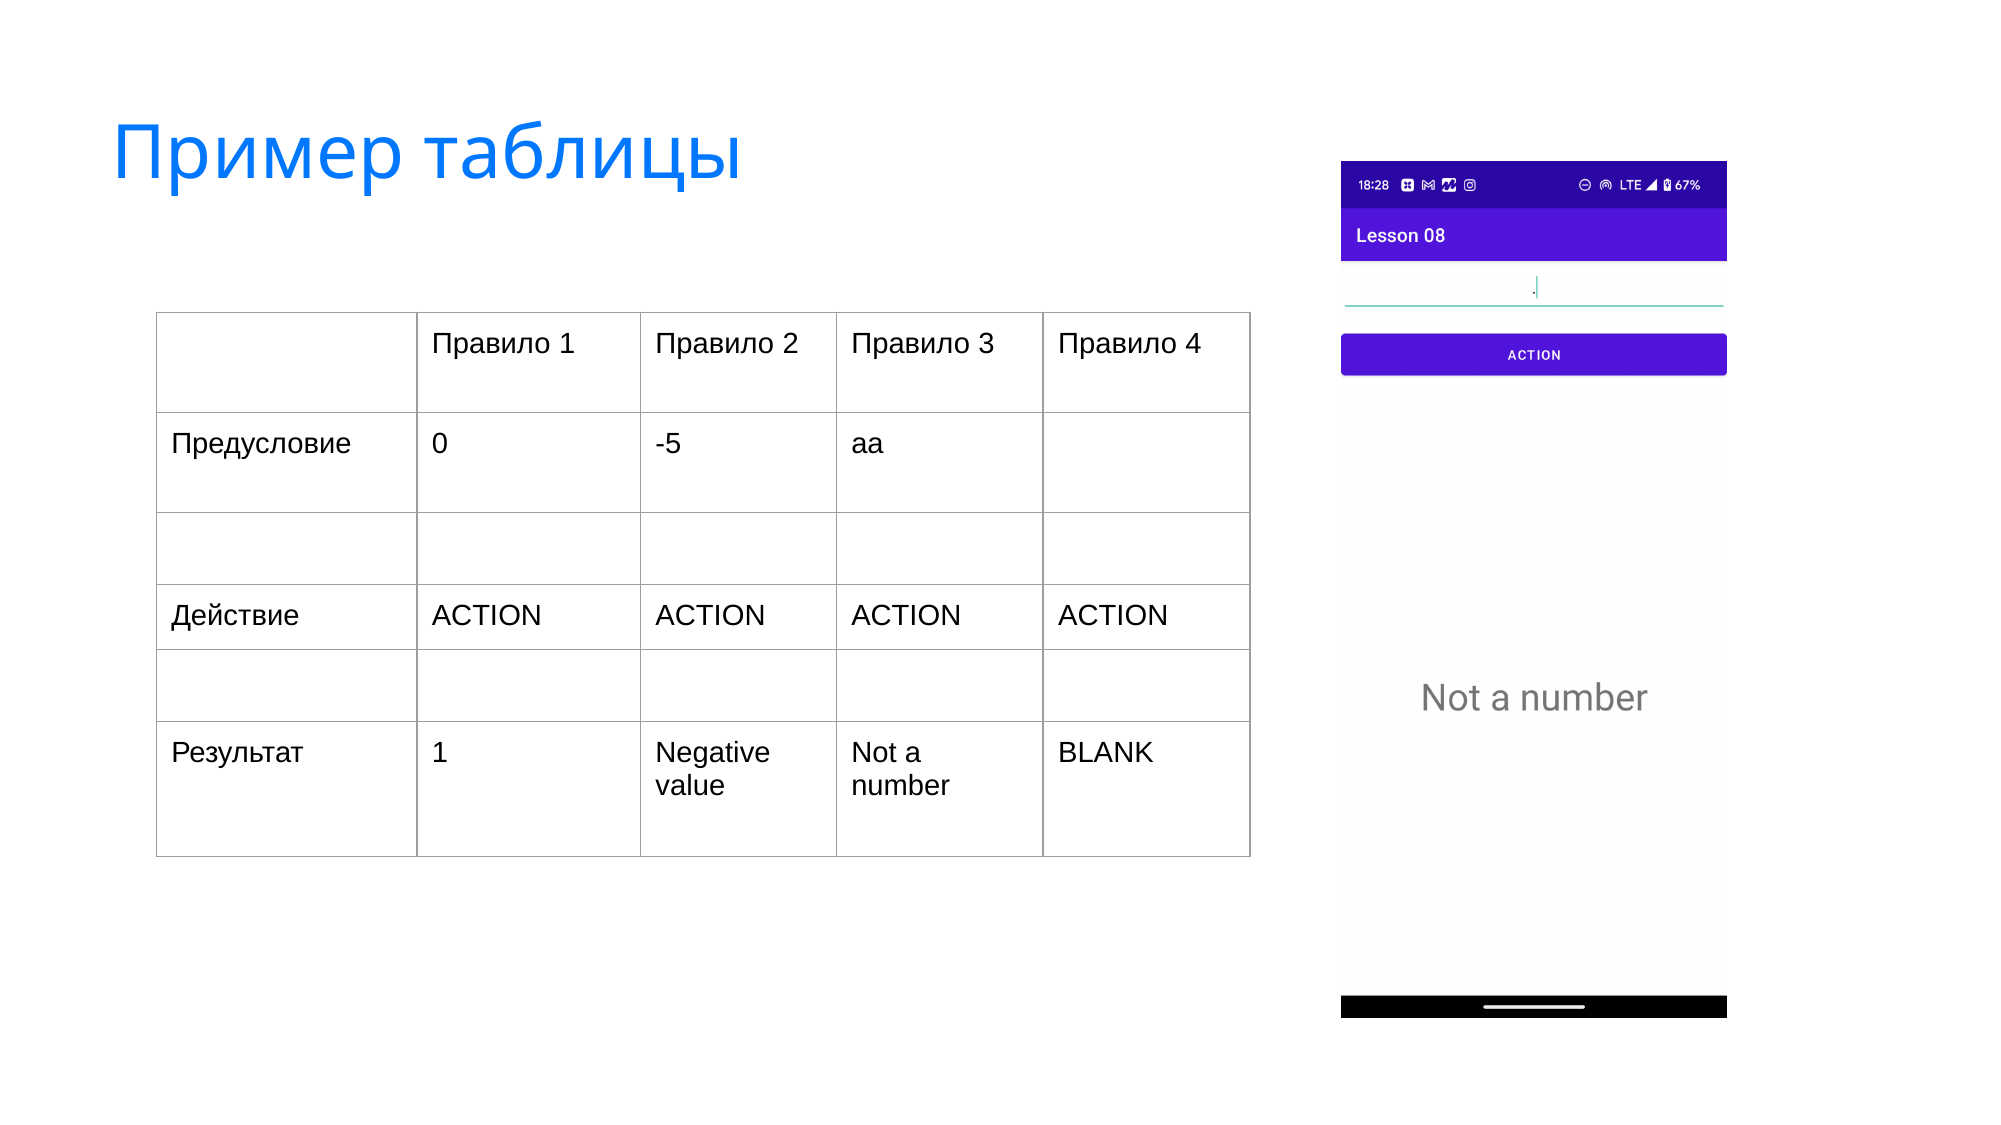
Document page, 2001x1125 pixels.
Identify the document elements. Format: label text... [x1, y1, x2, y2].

picture [1341, 161, 1727, 1018]
table_cell 0 [418, 413, 640, 512]
table_cell [1044, 413, 1249, 512]
table_header Правило 2 [641, 313, 836, 412]
table_cell [1044, 513, 1249, 584]
table_cell [1044, 650, 1249, 721]
table_cell Результат [157, 722, 416, 856]
table_cell [157, 513, 416, 584]
table_cell [418, 513, 640, 584]
table_header Правило 4 [1044, 313, 1249, 412]
table_header Правило 3 [837, 313, 1042, 412]
title Пример таблицы [111, 113, 1892, 220]
table_cell ACTION [1044, 585, 1249, 649]
table_cell [418, 650, 640, 721]
table_cell [641, 650, 836, 721]
table_cell ACTION [418, 585, 640, 649]
table_cell [837, 650, 1042, 721]
table_cell Предусловие [157, 413, 416, 512]
table_cell Not a number [837, 722, 1042, 856]
table_cell Negative value [641, 722, 836, 856]
table_cell ACTION [837, 585, 1042, 649]
table_cell 1 [418, 722, 640, 856]
table_cell -5 [641, 413, 836, 512]
table_cell [837, 513, 1042, 584]
table_cell [157, 650, 416, 721]
table_header [157, 313, 416, 412]
table_cell BLANK [1044, 722, 1249, 856]
table_cell Действие [157, 585, 416, 649]
table_header Правило 1 [418, 313, 640, 412]
table_cell [641, 513, 836, 584]
table_cell ACTION [641, 585, 836, 649]
table_cell aa [837, 413, 1042, 512]
